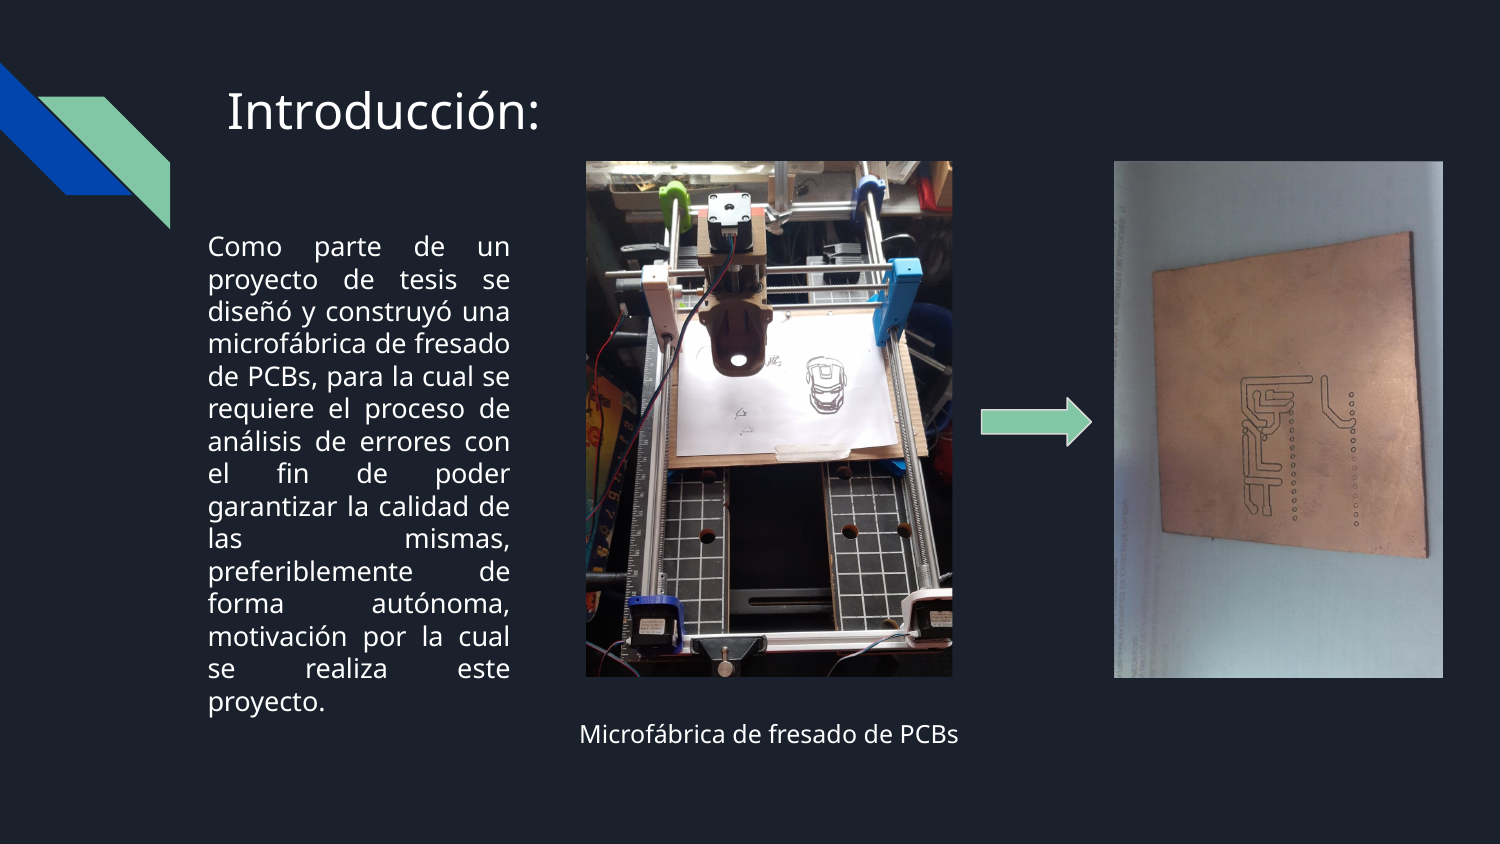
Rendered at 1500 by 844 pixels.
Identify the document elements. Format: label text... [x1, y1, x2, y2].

text_box Microfábrica de fresado de PCBs [543, 699, 996, 768]
picture [585, 161, 953, 677]
picture [1020, 162, 1500, 678]
title Introducción: [212, 64, 1368, 215]
text_box [981, 409, 1015, 434]
text_box Como parte de un proyecto de tesis se diseñó y construyó una microfábrica de fresado de PCBs, para la cual se requiere el proceso de análisis de errores con el fin de poder garantizar la calidad de las mismas, preferiblemente de forma autónoma, motivación por la cual se realiza este proyecto. [192, 214, 526, 732]
